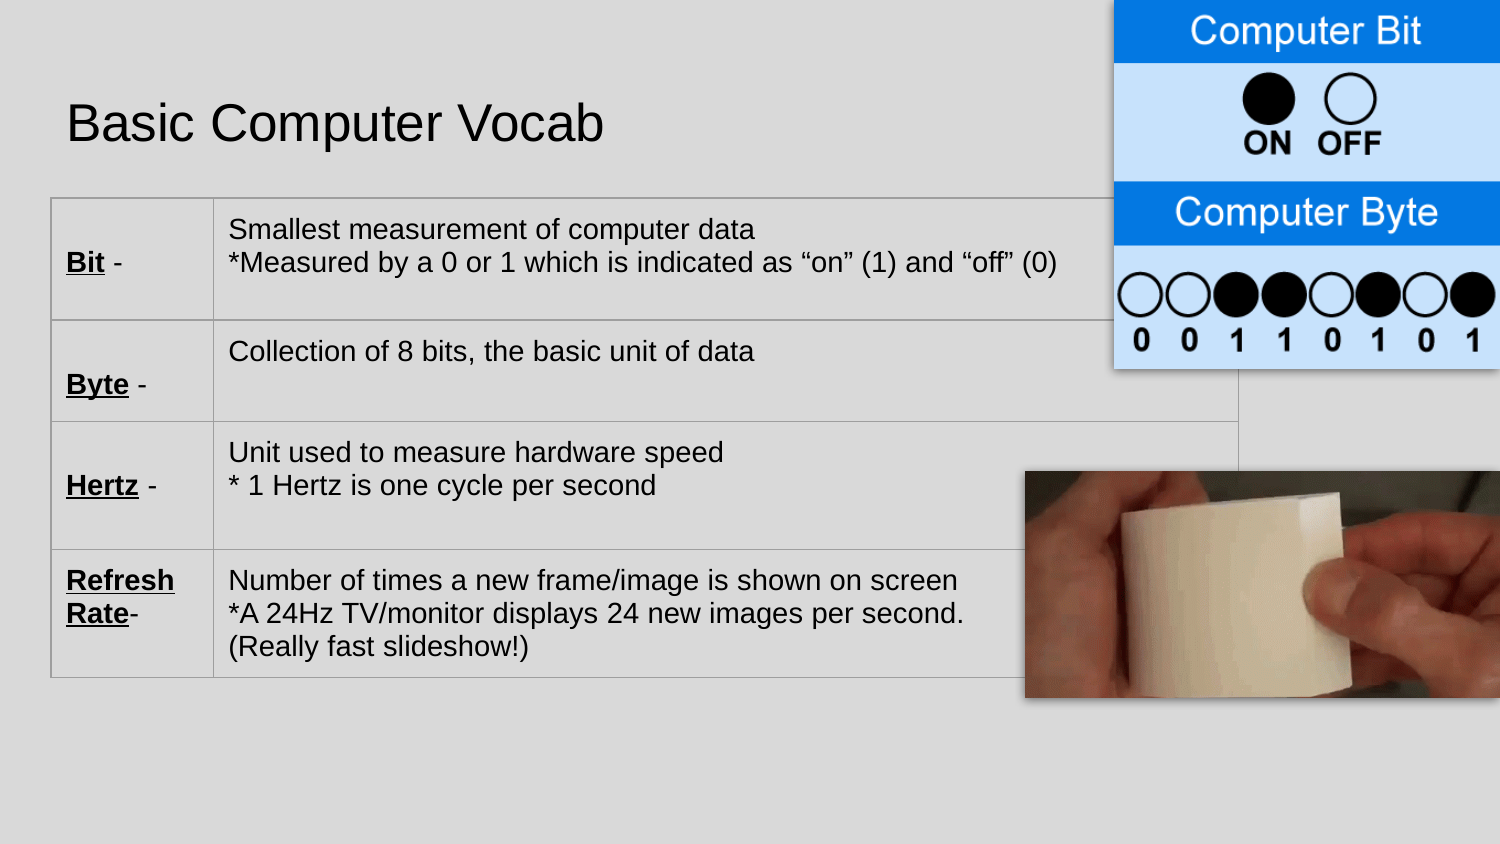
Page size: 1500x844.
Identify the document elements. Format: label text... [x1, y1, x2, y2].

table_header Bit - [52, 199, 213, 319]
table_cell Number of times a new frame/image is shown on screen *A 24Hz TV/monitor displays 24 new images per second. (Really fast slideshow!) [214, 550, 1017, 677]
title Basic Computer Vocab [51, 72, 1106, 167]
table_cell Refresh Rate- [52, 550, 213, 677]
table_cell Hertz - [52, 422, 213, 549]
table_cell Collection of 8 bits, the basic unit of data [214, 321, 1238, 421]
picture [1024, 470, 1500, 698]
table_cell Byte - [52, 321, 213, 421]
table_header Smallest measurement of computer data *Measured by a 0 or 1 which is indicated as “on” (1) and “off” (0) [214, 199, 1106, 319]
table_cell Unit used to measure hardware speed * 1 Hertz is one cycle per second [214, 422, 1238, 549]
picture [1113, 0, 1500, 369]
